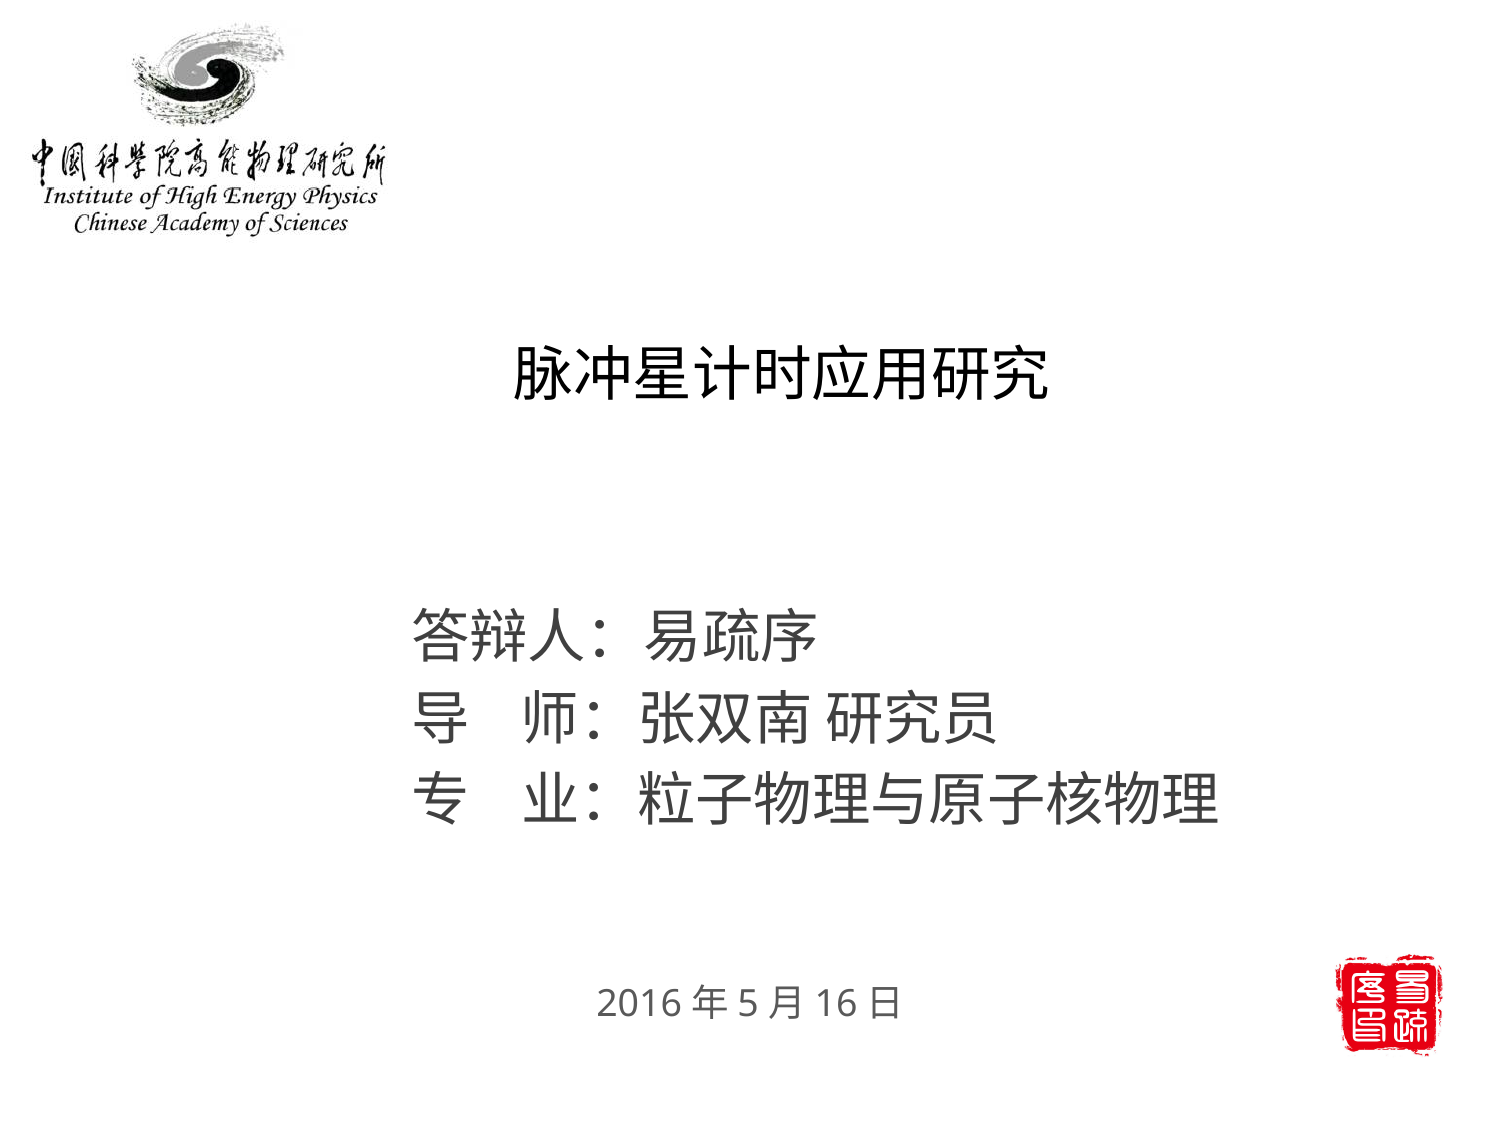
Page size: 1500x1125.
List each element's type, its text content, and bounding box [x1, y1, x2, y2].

subtitle 答辩人：易疏序 导 师：张双南 研究员 专 业：粒子物理与原子核物理 [396, 592, 1446, 943]
title 脉冲星计时应用研究 [144, 326, 1420, 481]
text_box 2016年5月16日 [581, 971, 919, 1032]
picture [1333, 953, 1445, 1058]
picture [21, 20, 391, 246]
